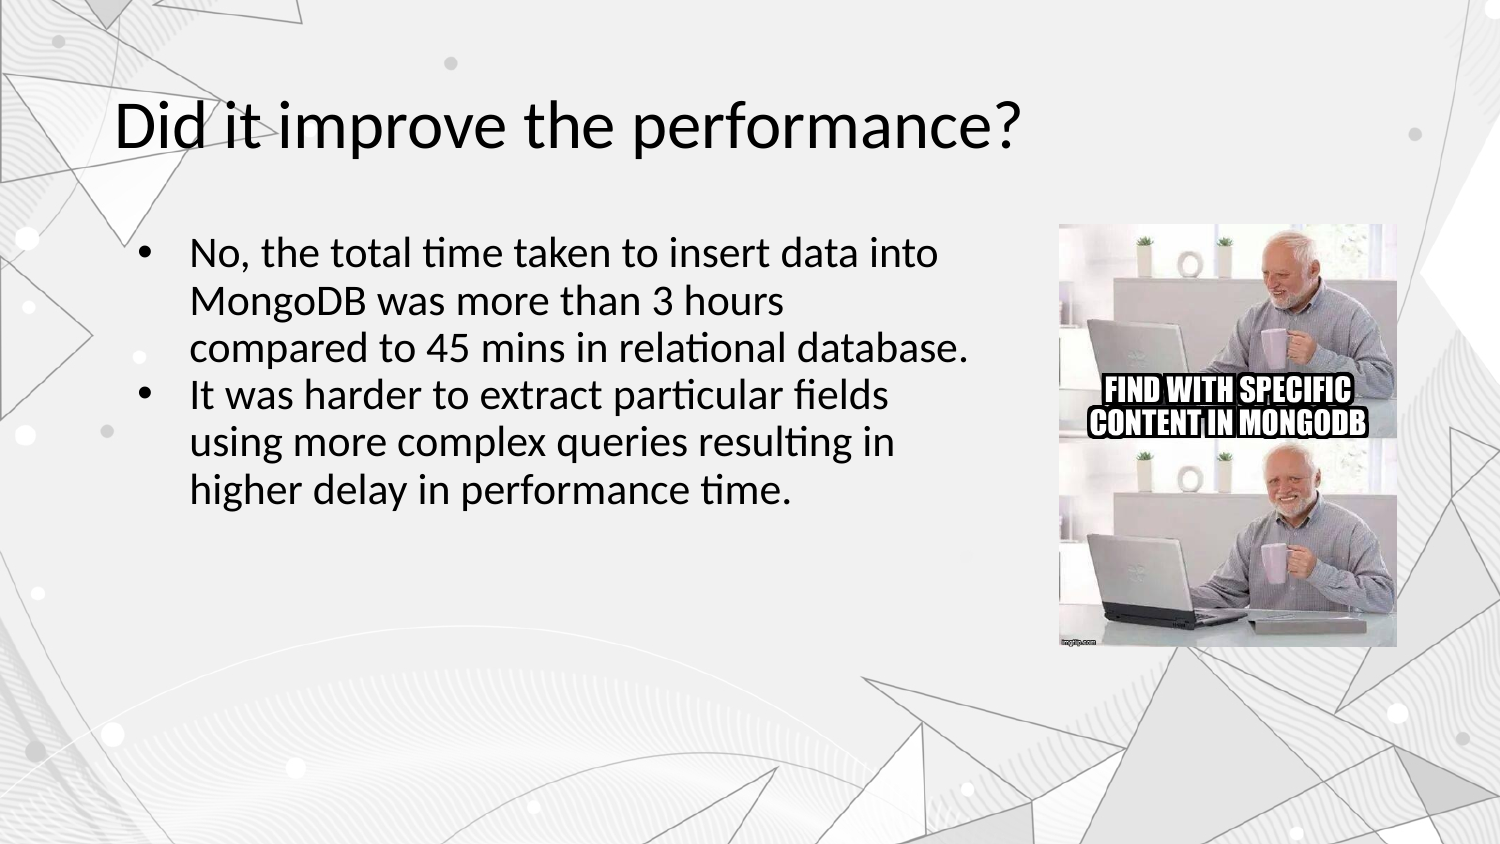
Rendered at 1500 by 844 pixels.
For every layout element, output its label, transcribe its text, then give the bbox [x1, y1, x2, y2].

list No, the total time taken to insert data into MongoDB was more than 3 hours compared to 45 mins in relational database. It was harder to extract particular fields using more complex queries resulting in higher delay in performance time. [103, 224, 985, 760]
picture [0, 0, 1500, 844]
title Did it improve the performance? [103, 44, 1397, 208]
